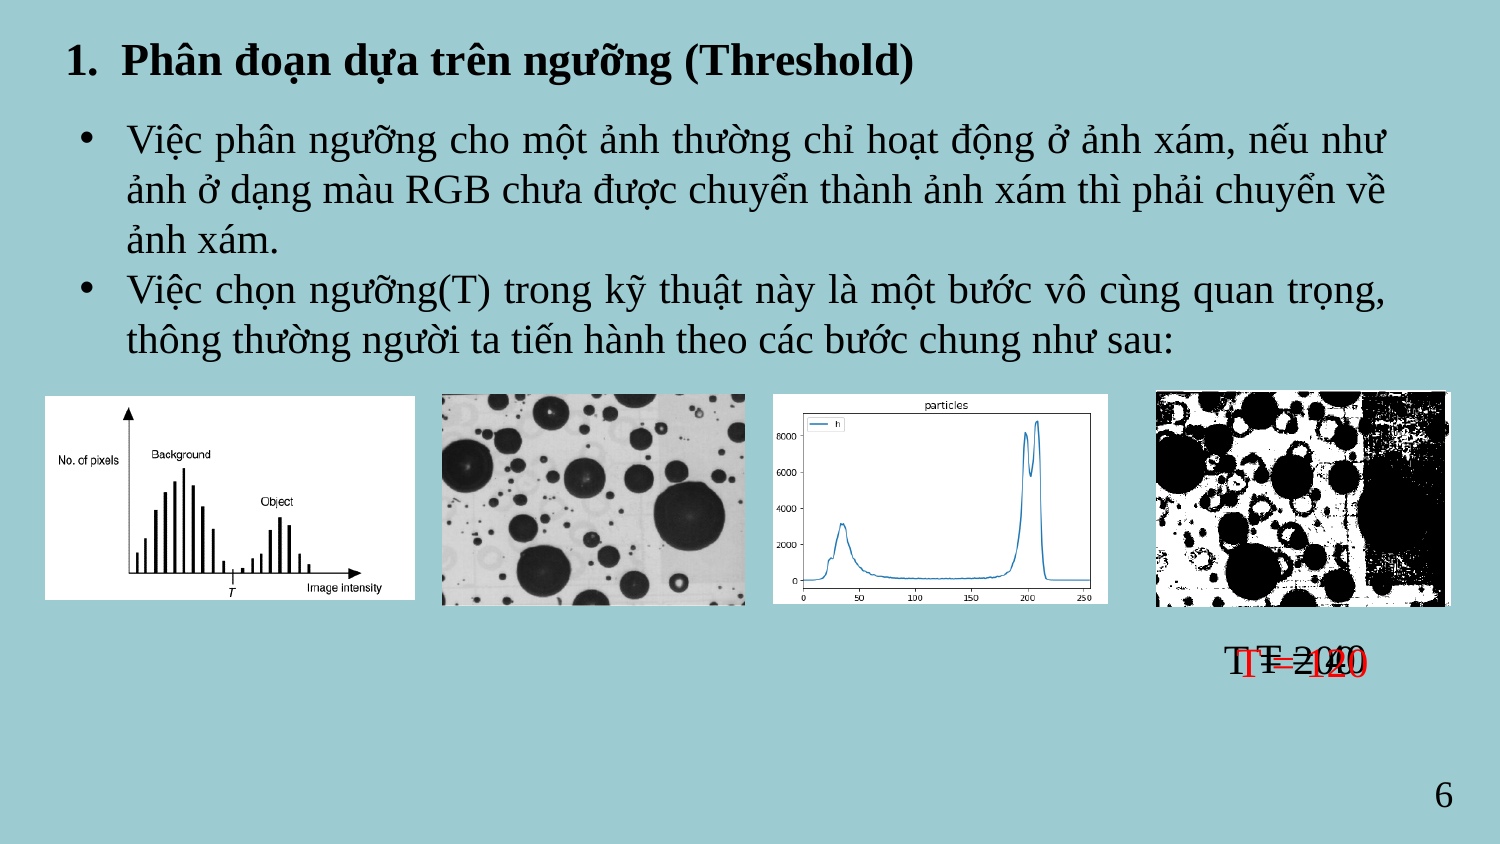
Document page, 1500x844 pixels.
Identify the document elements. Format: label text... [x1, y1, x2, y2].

picture [772, 393, 1108, 604]
picture [442, 393, 745, 606]
picture [45, 396, 415, 600]
text_box T = 120 [1221, 628, 1385, 694]
text_box 6 [1419, 762, 1469, 823]
text_box Phân đoạn dựa trên ngưỡng (Threshold) [50, 21, 1431, 92]
text_box T = 200 [1208, 625, 1416, 691]
text_box Việc phân ngưỡng cho một ảnh thường chỉ hoạt động ở ảnh xám, nếu như ảnh ở dạng màu RGB chưa được chuyển thành ảnh xám thì phải chuyển về ảnh xám. Việc chọn ngưỡng(T) trong kỹ thuật này là một bước vô cùng quan trọng, thông thường người ta tiến hành theo các bước chung như sau: [64, 104, 1403, 370]
picture [1156, 389, 1452, 607]
